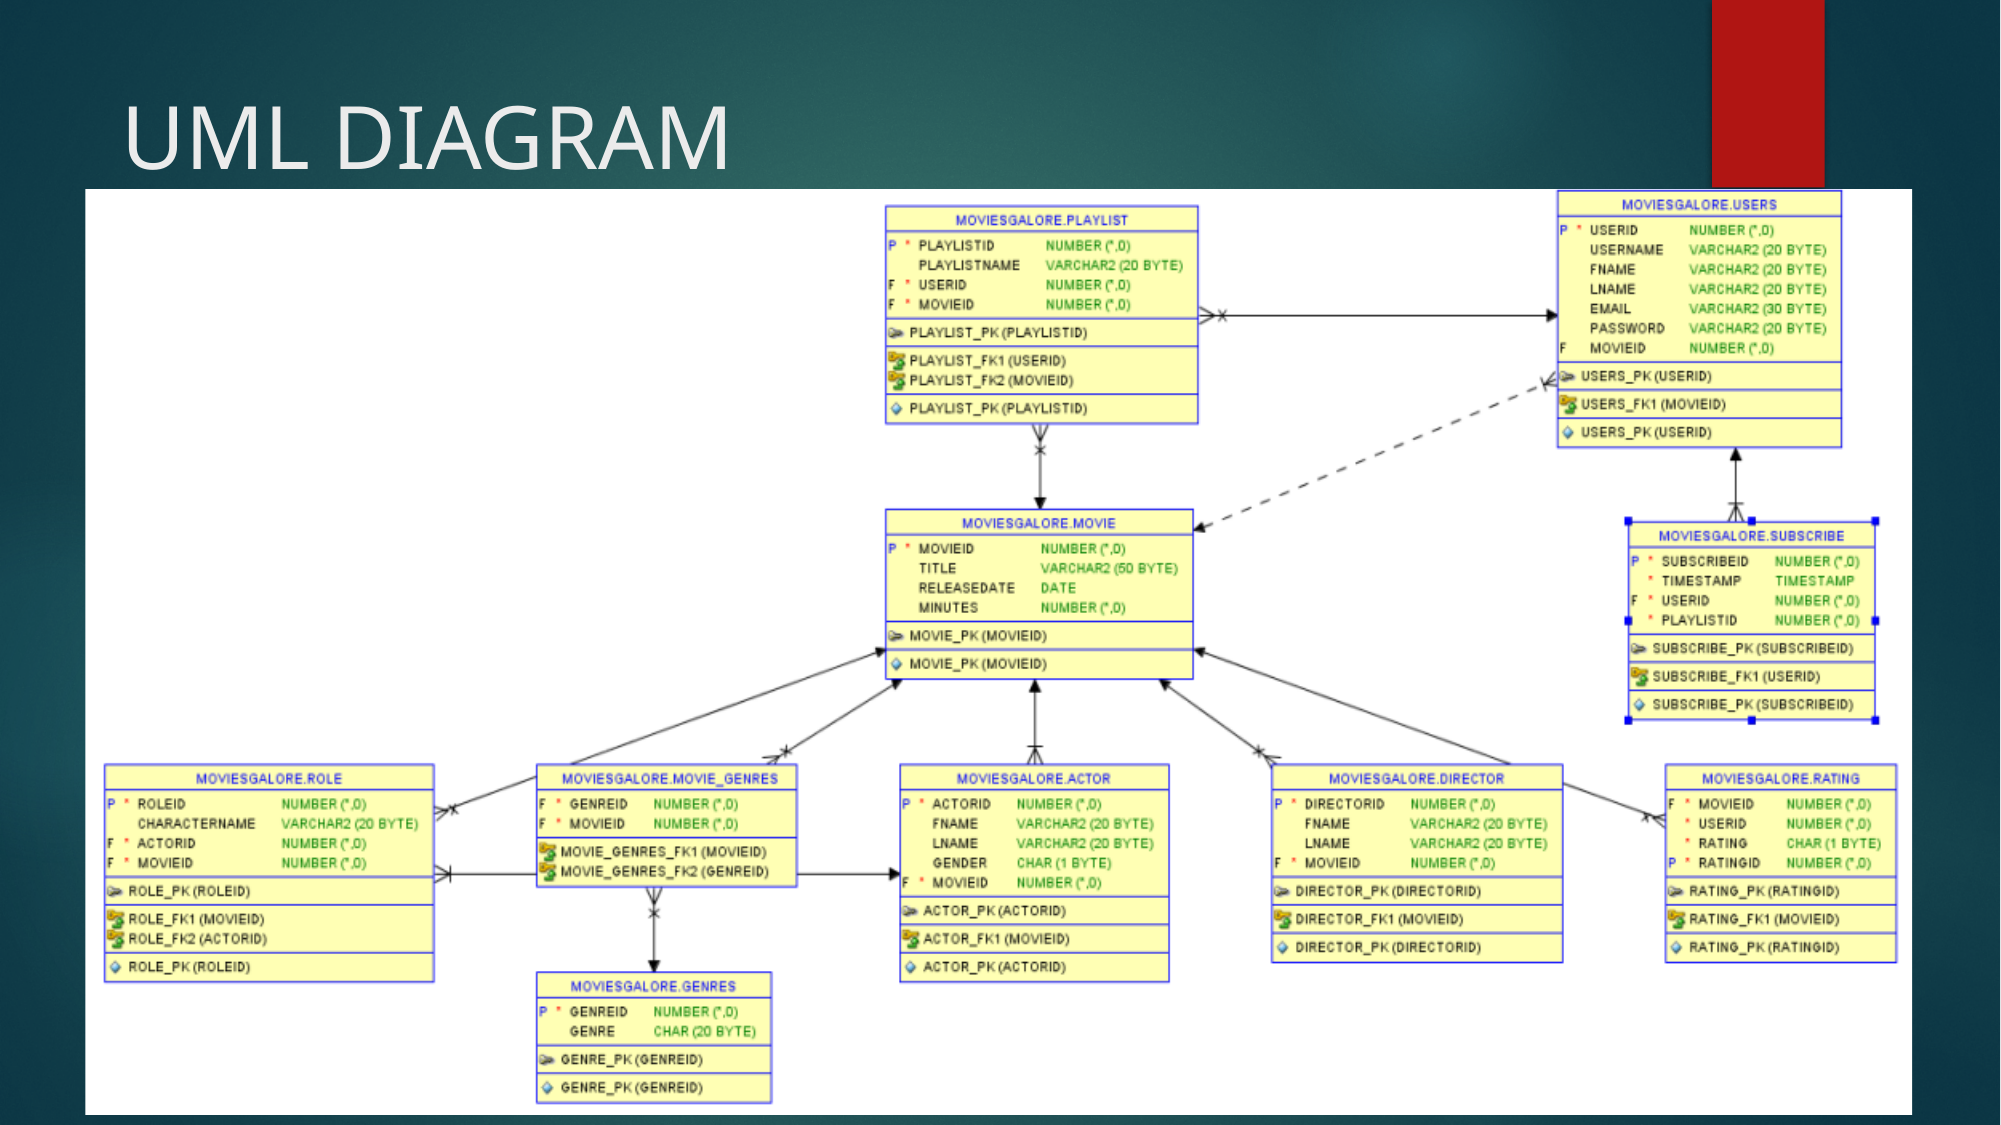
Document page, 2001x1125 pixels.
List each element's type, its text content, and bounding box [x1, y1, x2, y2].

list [85, 188, 1913, 1116]
picture [0, 0, 2001, 1125]
title UML DIAGRAM [106, 74, 1649, 187]
